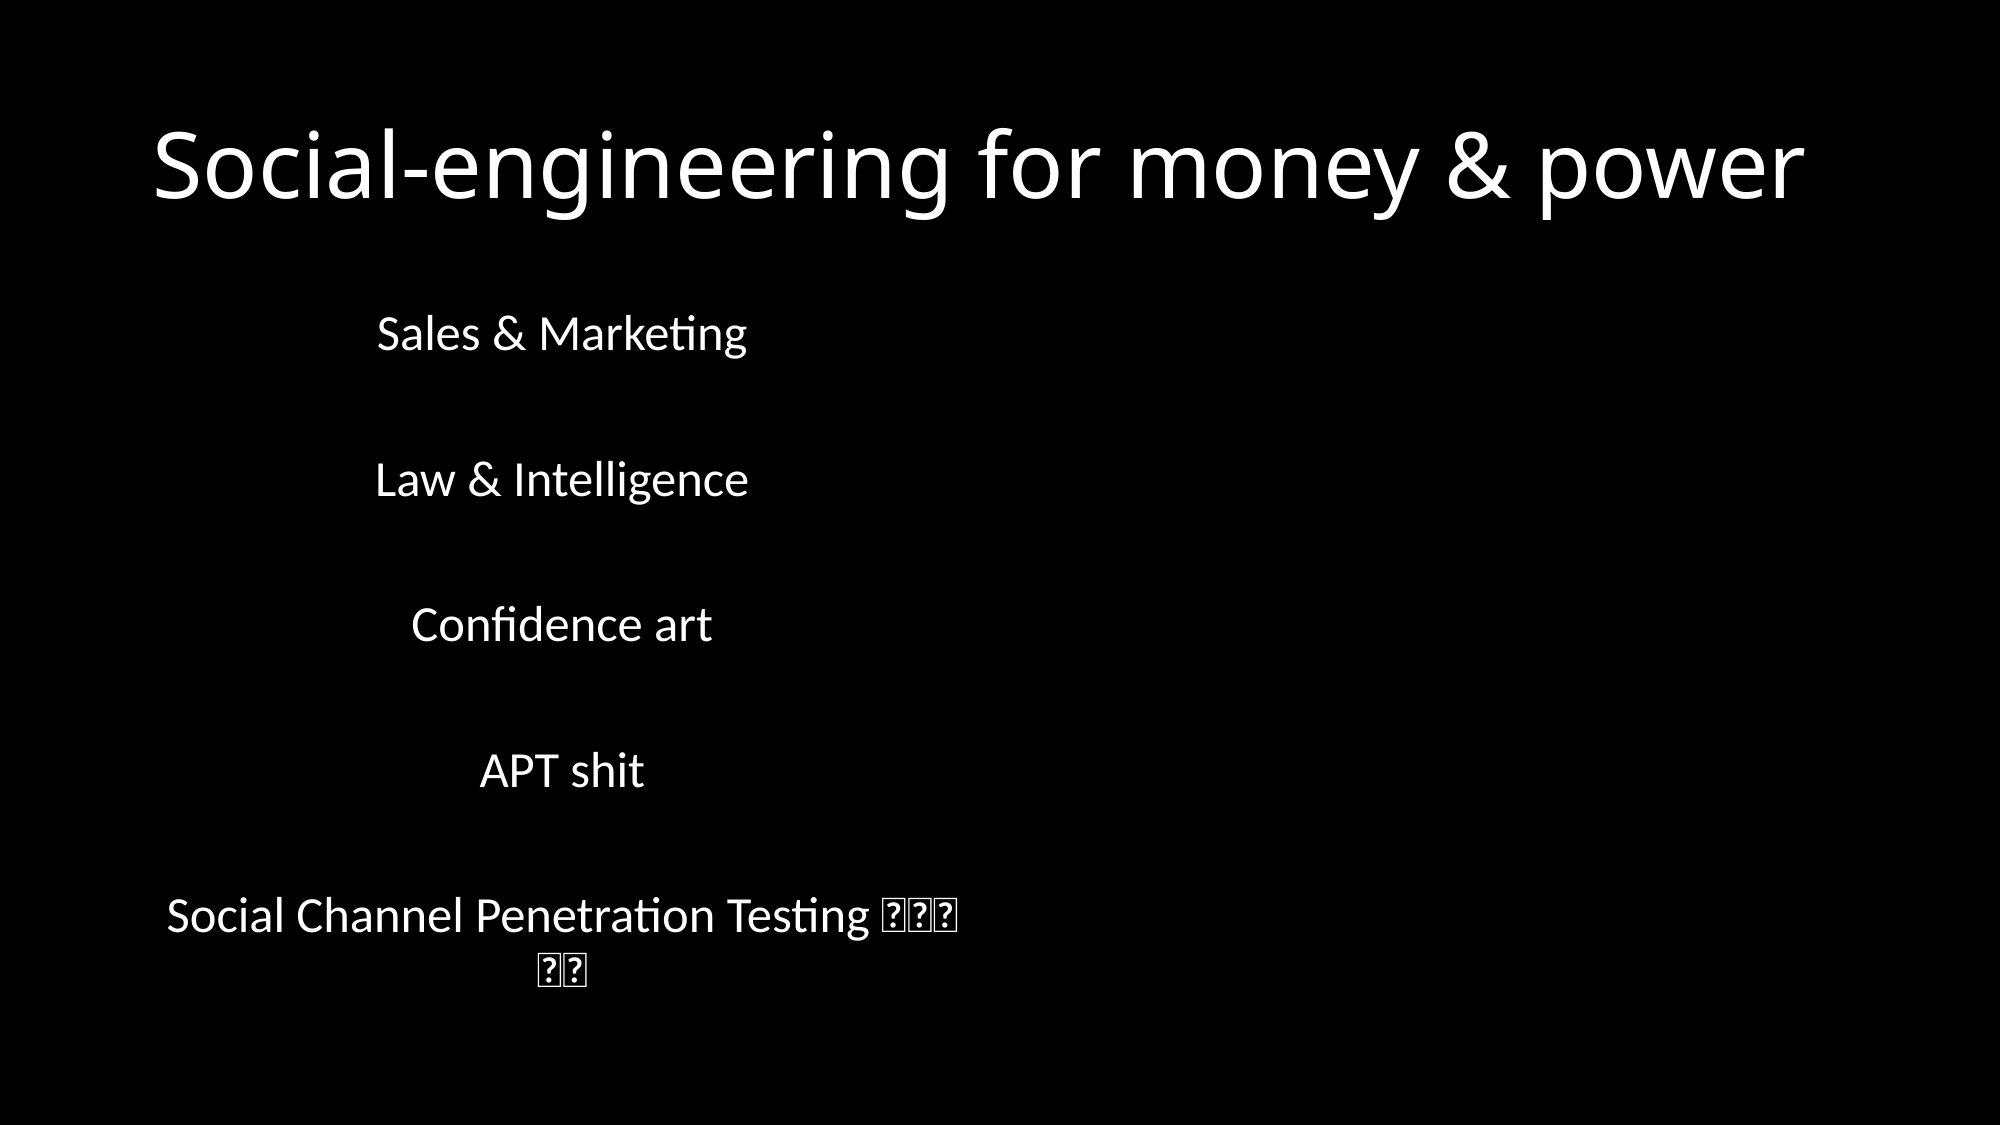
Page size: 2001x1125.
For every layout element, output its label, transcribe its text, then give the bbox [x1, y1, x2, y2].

title Social-engineering for money & power [137, 59, 1863, 278]
list Sales & Marketing Law & Intelligence Confidence art APT shit Social Channel Penetration Testing 🤘💪🦄🔥🕺 [137, 299, 988, 1014]
